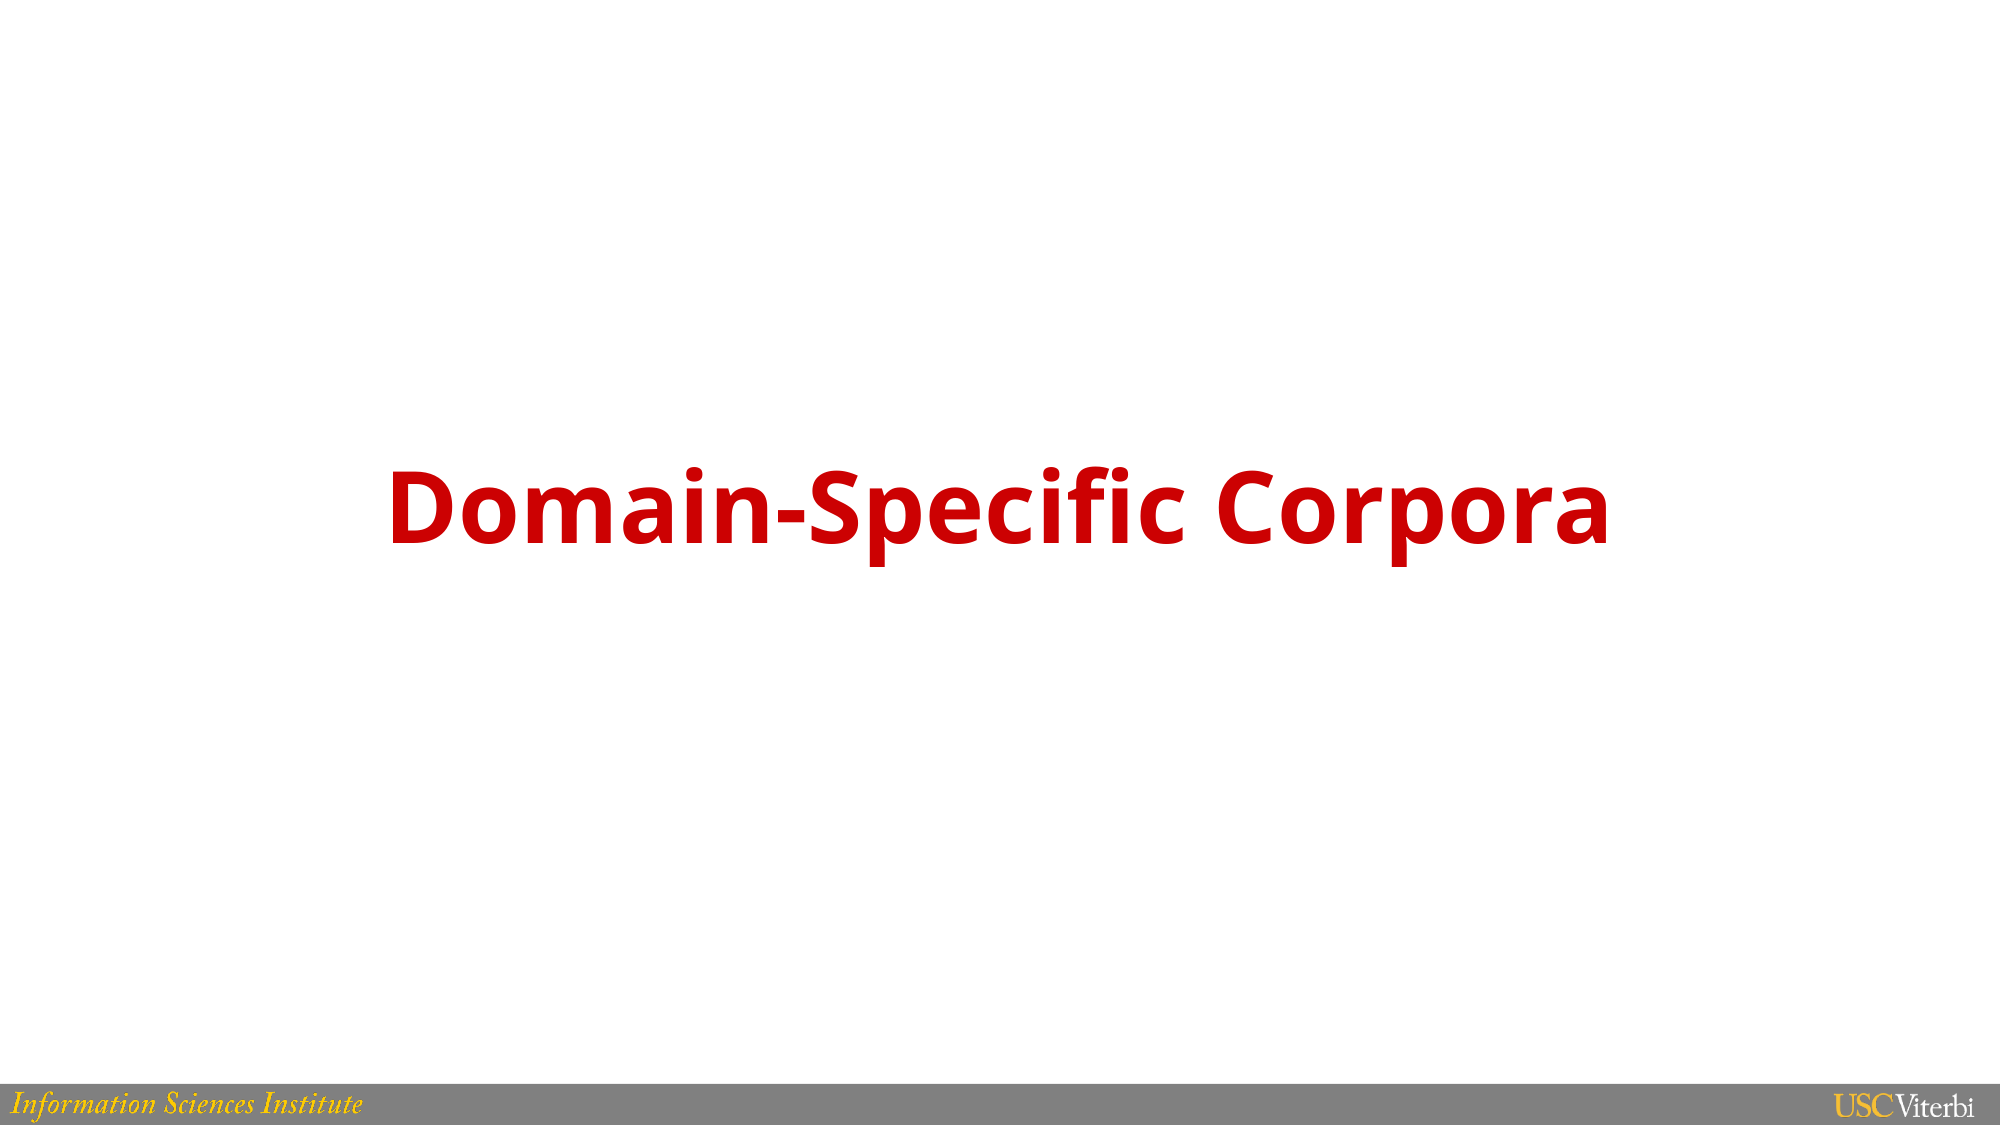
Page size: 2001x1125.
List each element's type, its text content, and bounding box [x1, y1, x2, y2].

picture [9, 1091, 363, 1123]
title Domain-Specific Corpora [149, 436, 1851, 661]
picture [1833, 1093, 1991, 1119]
